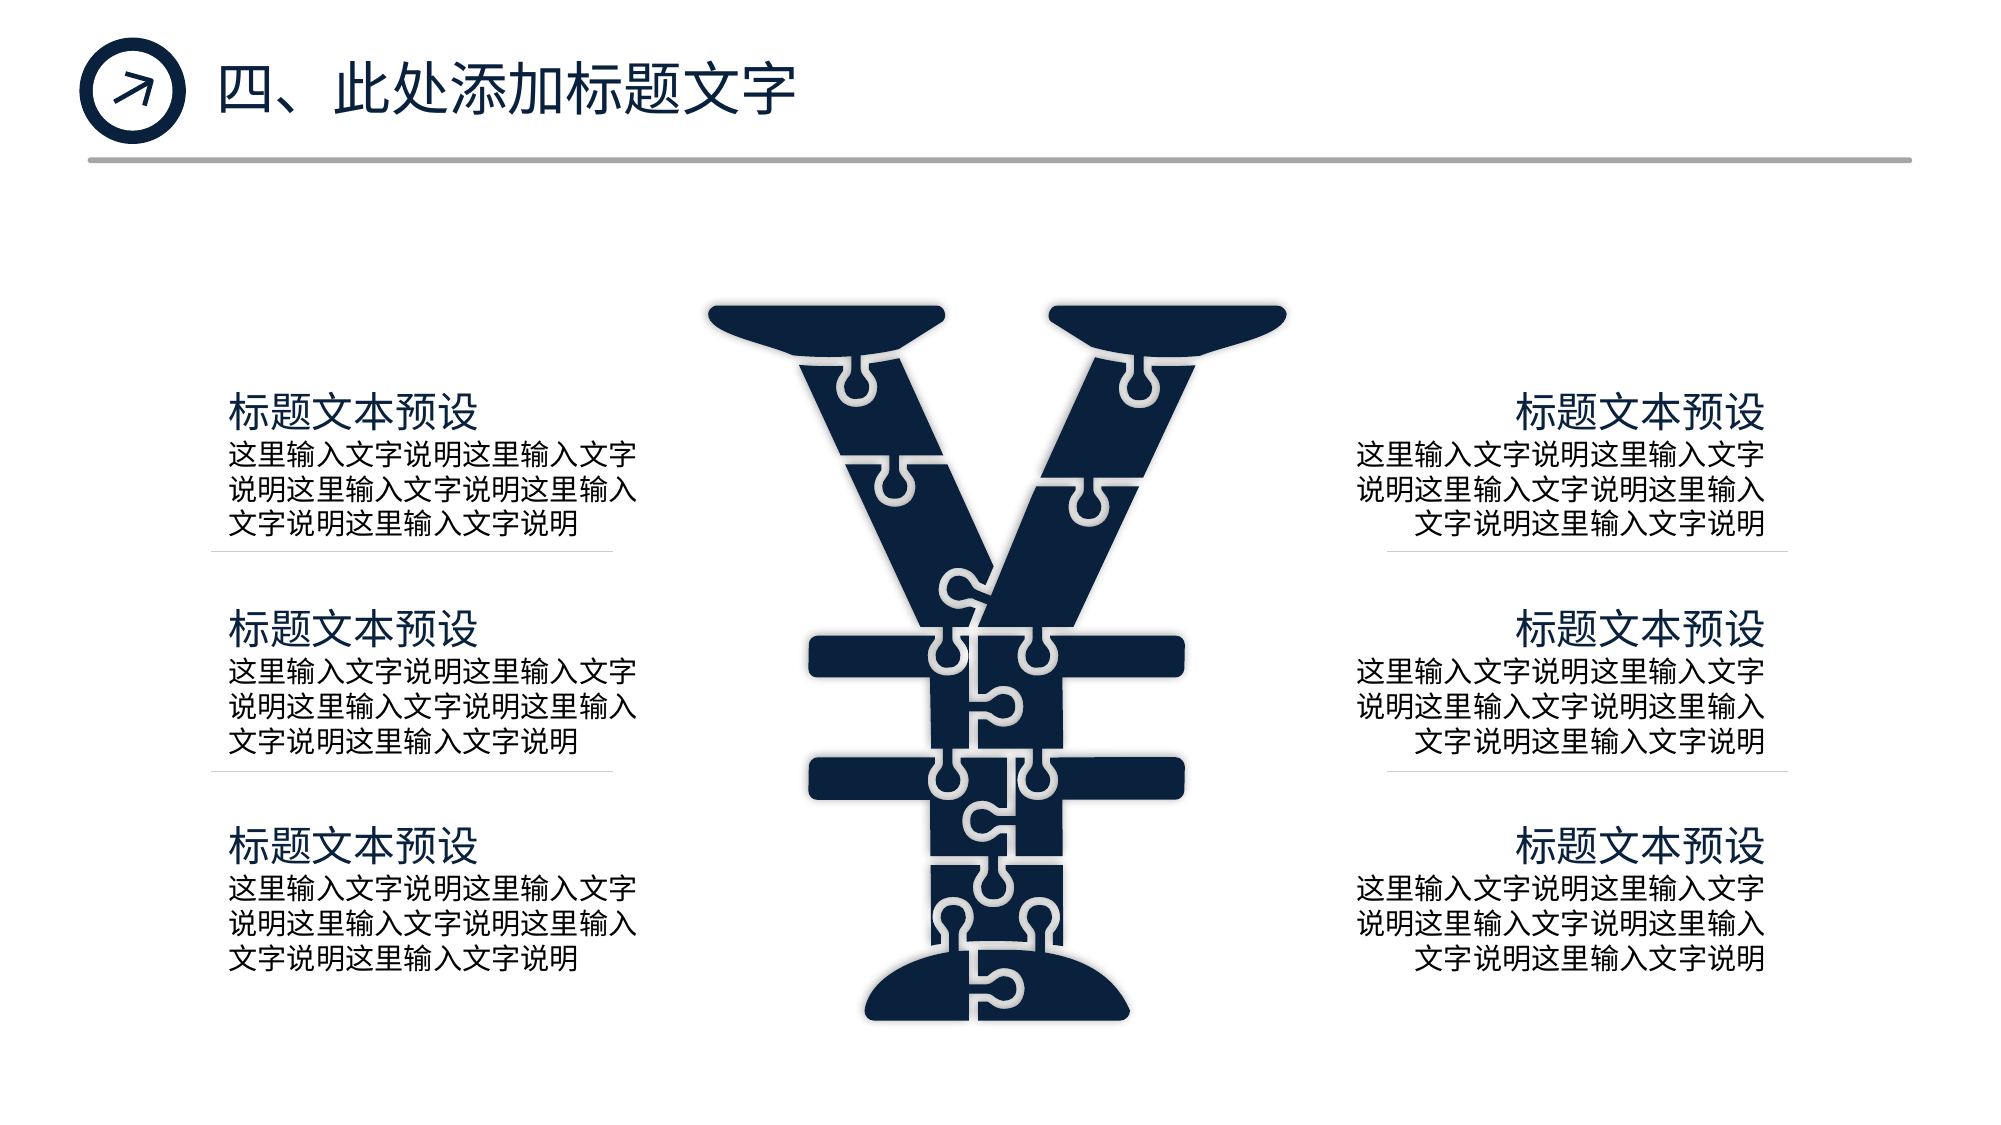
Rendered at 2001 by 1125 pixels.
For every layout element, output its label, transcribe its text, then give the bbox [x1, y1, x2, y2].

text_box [211, 385, 1789, 954]
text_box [707, 954, 1287, 1021]
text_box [79, 37, 186, 144]
text_box [86, 156, 1914, 165]
text_box 四、此处添加标题文字 [201, 44, 814, 130]
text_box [707, 305, 1287, 385]
